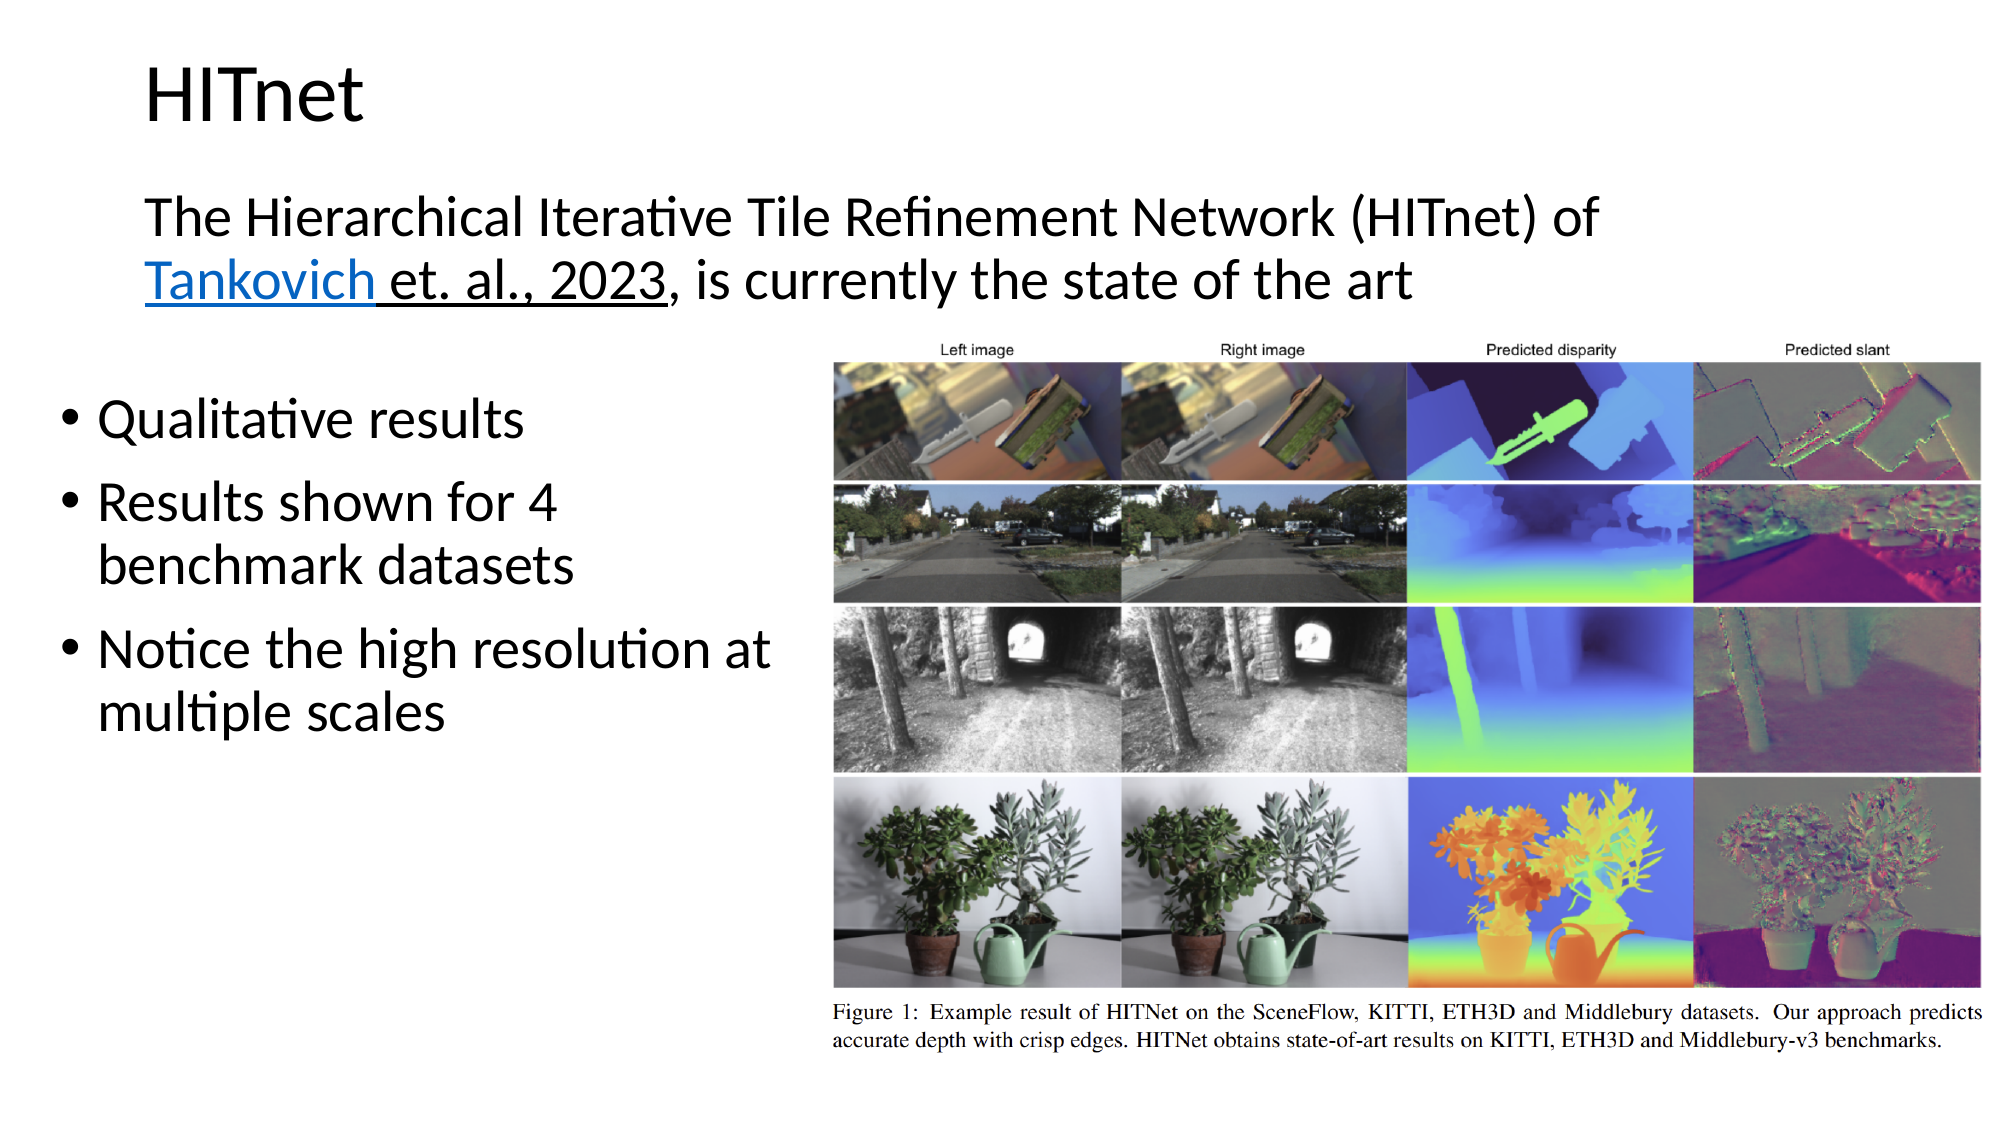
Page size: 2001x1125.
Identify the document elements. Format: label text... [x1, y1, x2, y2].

list The Hierarchical Iterative Tile Refinement Network (HITnet) of Tankovich et. al., 2023, is currently the state of the art [129, 178, 1855, 328]
text_box Qualitative results Results shown for 4 benchmark datasets Notice the high resolution at multiple scales [45, 380, 805, 1078]
picture [822, 335, 1994, 1056]
title HITnet [129, 22, 1855, 166]
